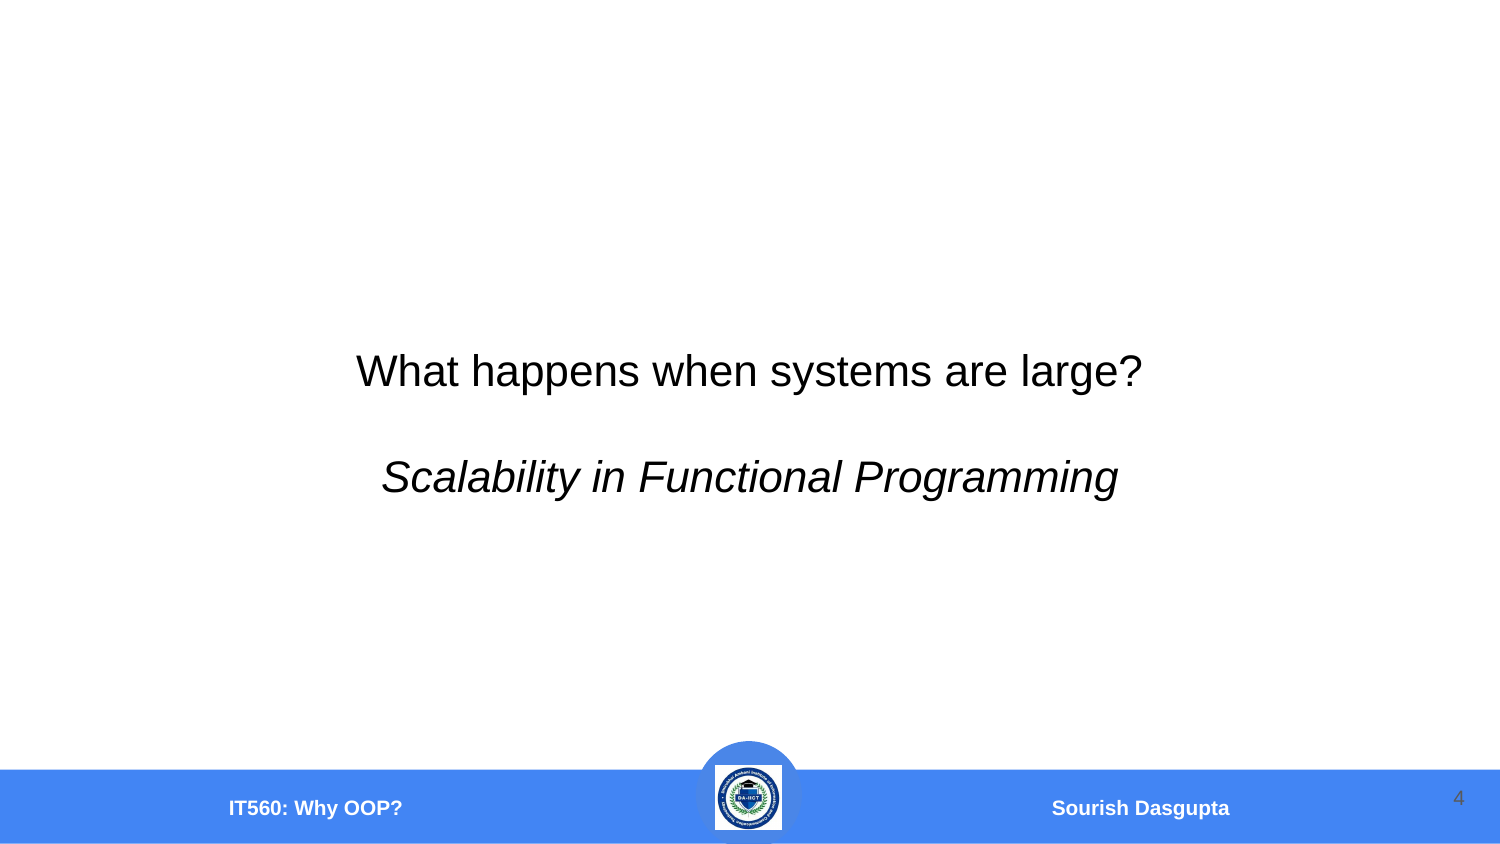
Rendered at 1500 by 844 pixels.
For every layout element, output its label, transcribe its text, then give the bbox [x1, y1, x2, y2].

text_box [773, 769, 1500, 844]
picture [715, 765, 783, 831]
title What happens when systems are large? Scalability in Functional Programming [51, 352, 1449, 491]
text_box Sourish Dasgupta [995, 783, 1287, 830]
text_box [695, 741, 802, 834]
text_box [718, 838, 781, 844]
text_box IT560: Why OOP? [89, 783, 543, 830]
text_box [0, 769, 725, 844]
slide_number ‹#› [1389, 764, 1480, 830]
